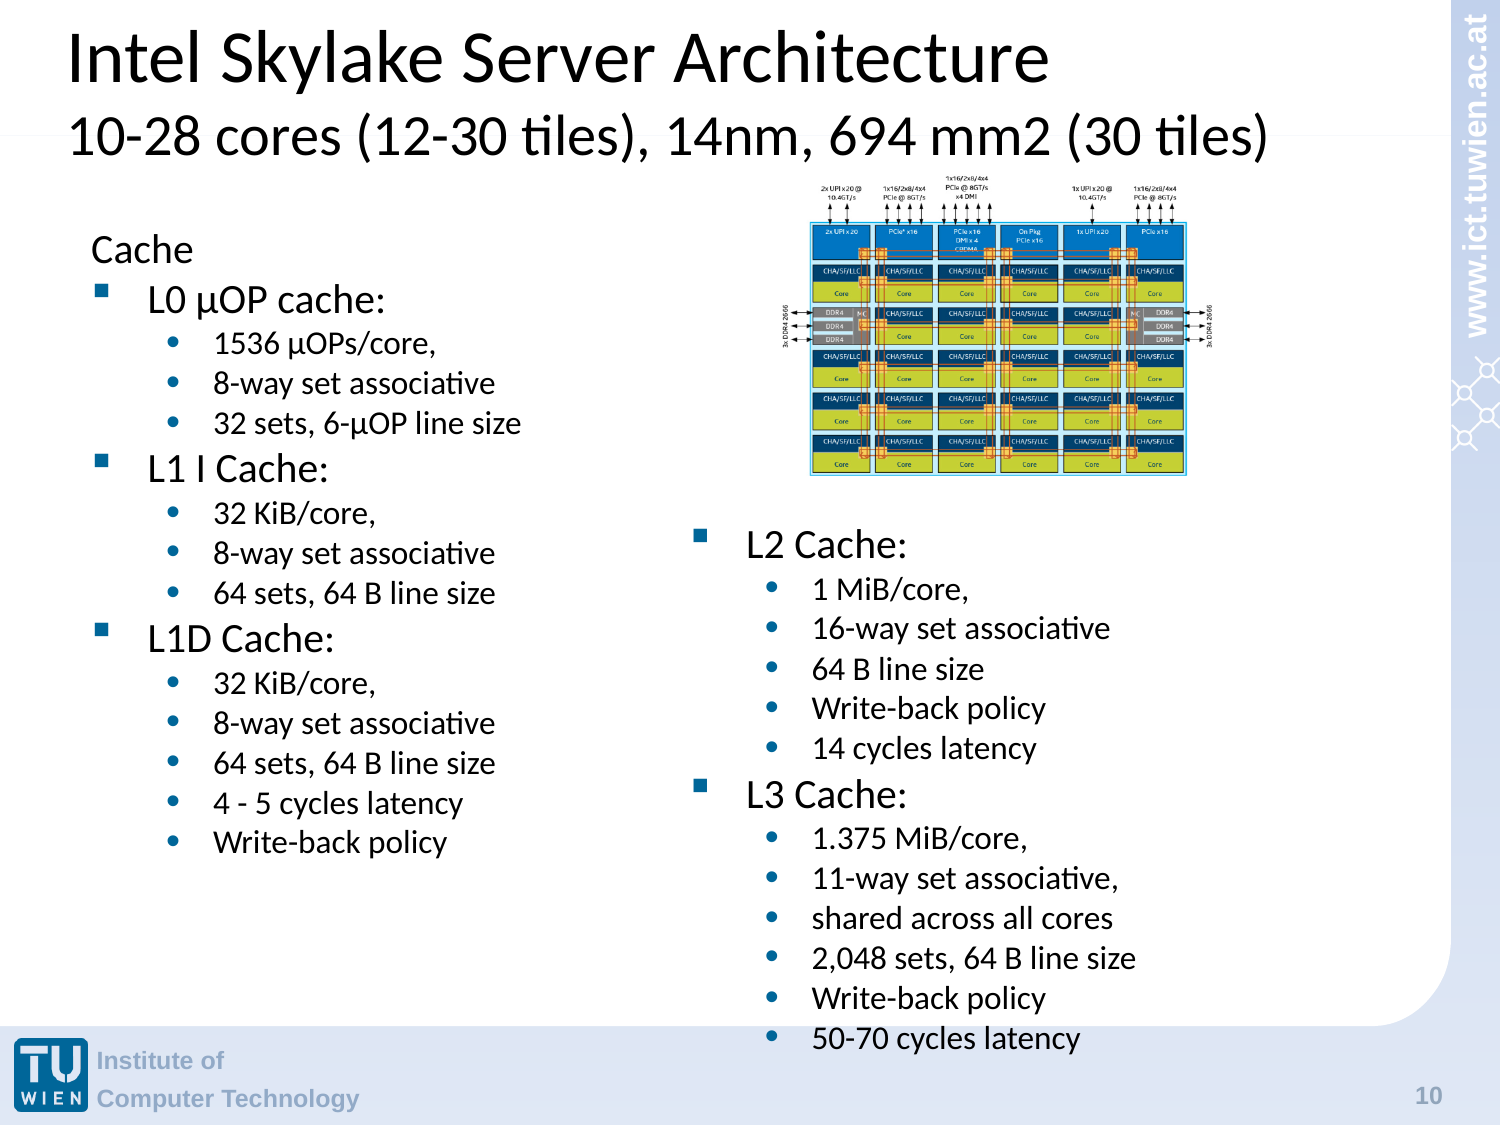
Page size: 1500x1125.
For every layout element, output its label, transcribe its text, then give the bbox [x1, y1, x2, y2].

slide_number 10 [1364, 1029, 1458, 1118]
list Cache L0 µOP cache: 1536 µOPs/core, 8-way set associative 32 sets, 6-µOP line size L1 I Cache: 32 KiB/core, 8-way set associative 64 sets, 64 B line size L1D Cache: 32 KiB/core, 8-way set associative 64 sets, 64 B line size 4 - 5 cycles latency Write-back policy [76, 214, 655, 946]
picture [21, 1046, 47, 1053]
picture [68, 1046, 80, 1082]
picture [55, 1092, 62, 1104]
picture [31, 1056, 38, 1082]
picture [52, 1046, 64, 1081]
text_box L2 Cache: 1 MiB/core, 16-way set associative 64 B line size Write-back policy 14 cycles latency L3 Cache: 1.375 MiB/core, 11-way set associative, shared across all cores 2,048 sets, 64 B line size Write-back policy 50-70 cycles latency [674, 509, 1385, 1101]
picture [71, 1092, 80, 1104]
picture [22, 1092, 35, 1104]
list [779, 174, 1213, 480]
title Intel Skylake Server Architecture 10-28 cores (12-30 tiles), 14nm, 694 mm2 (30 tiles) [51, 3, 1412, 171]
